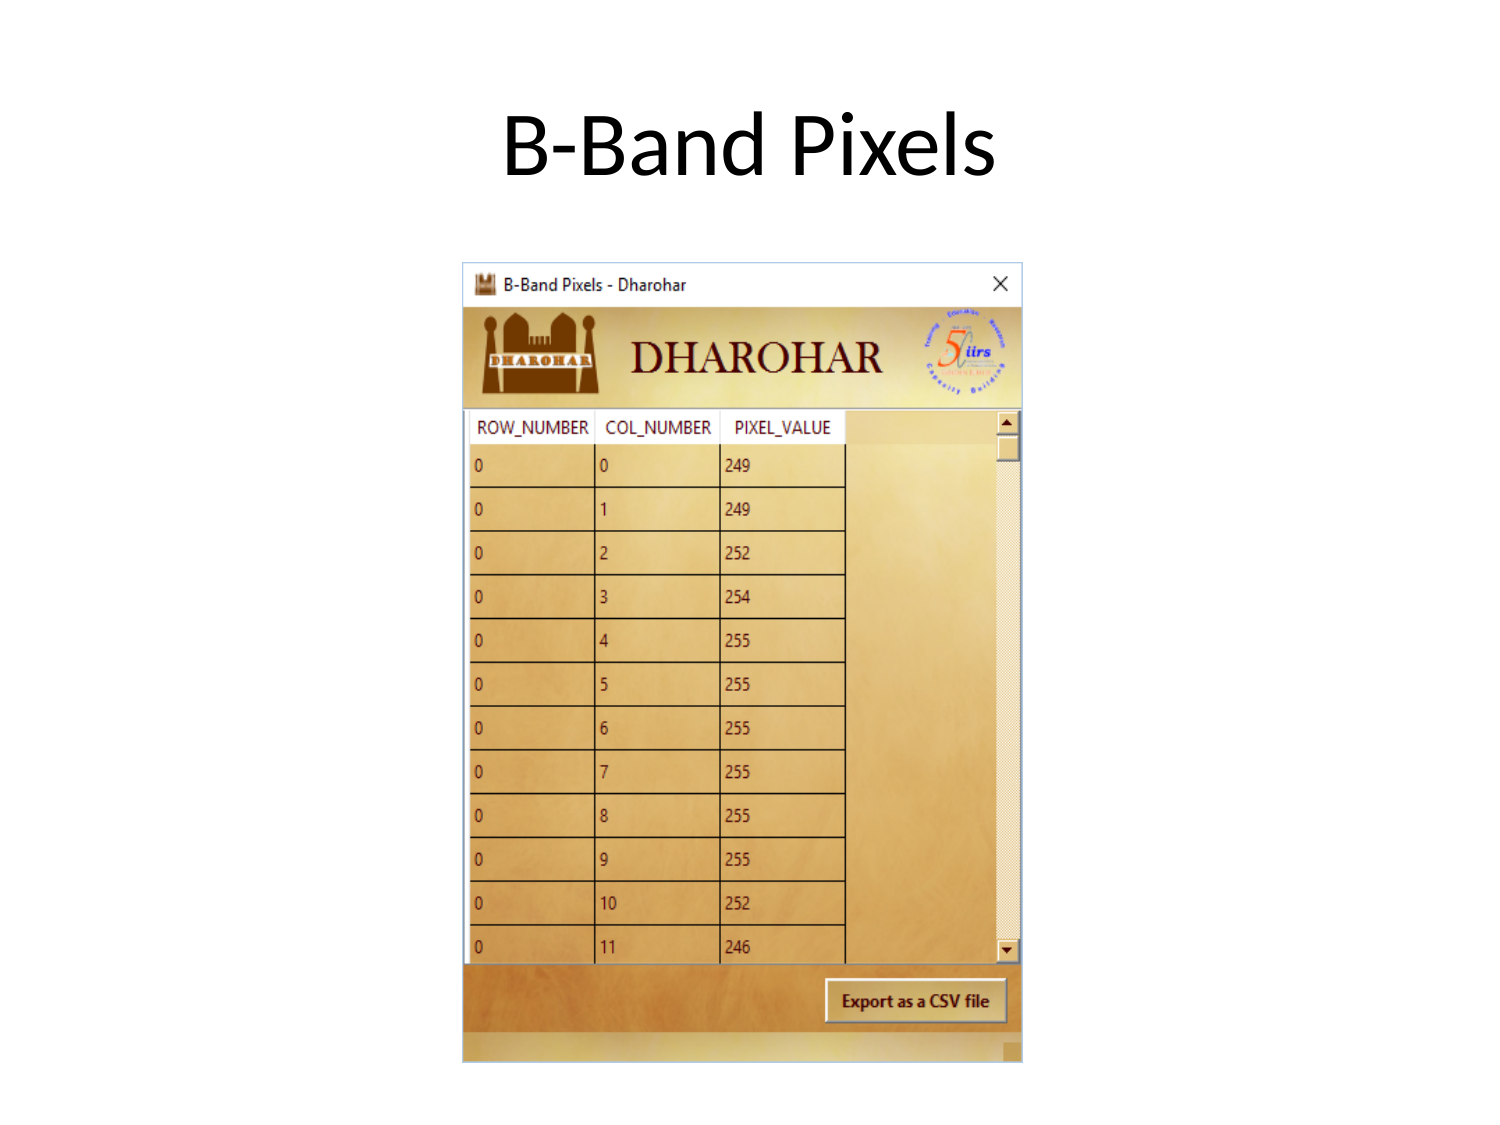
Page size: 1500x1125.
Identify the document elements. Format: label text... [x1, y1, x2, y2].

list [462, 262, 1023, 1063]
title B-Band Pixels [75, 45, 1425, 233]
